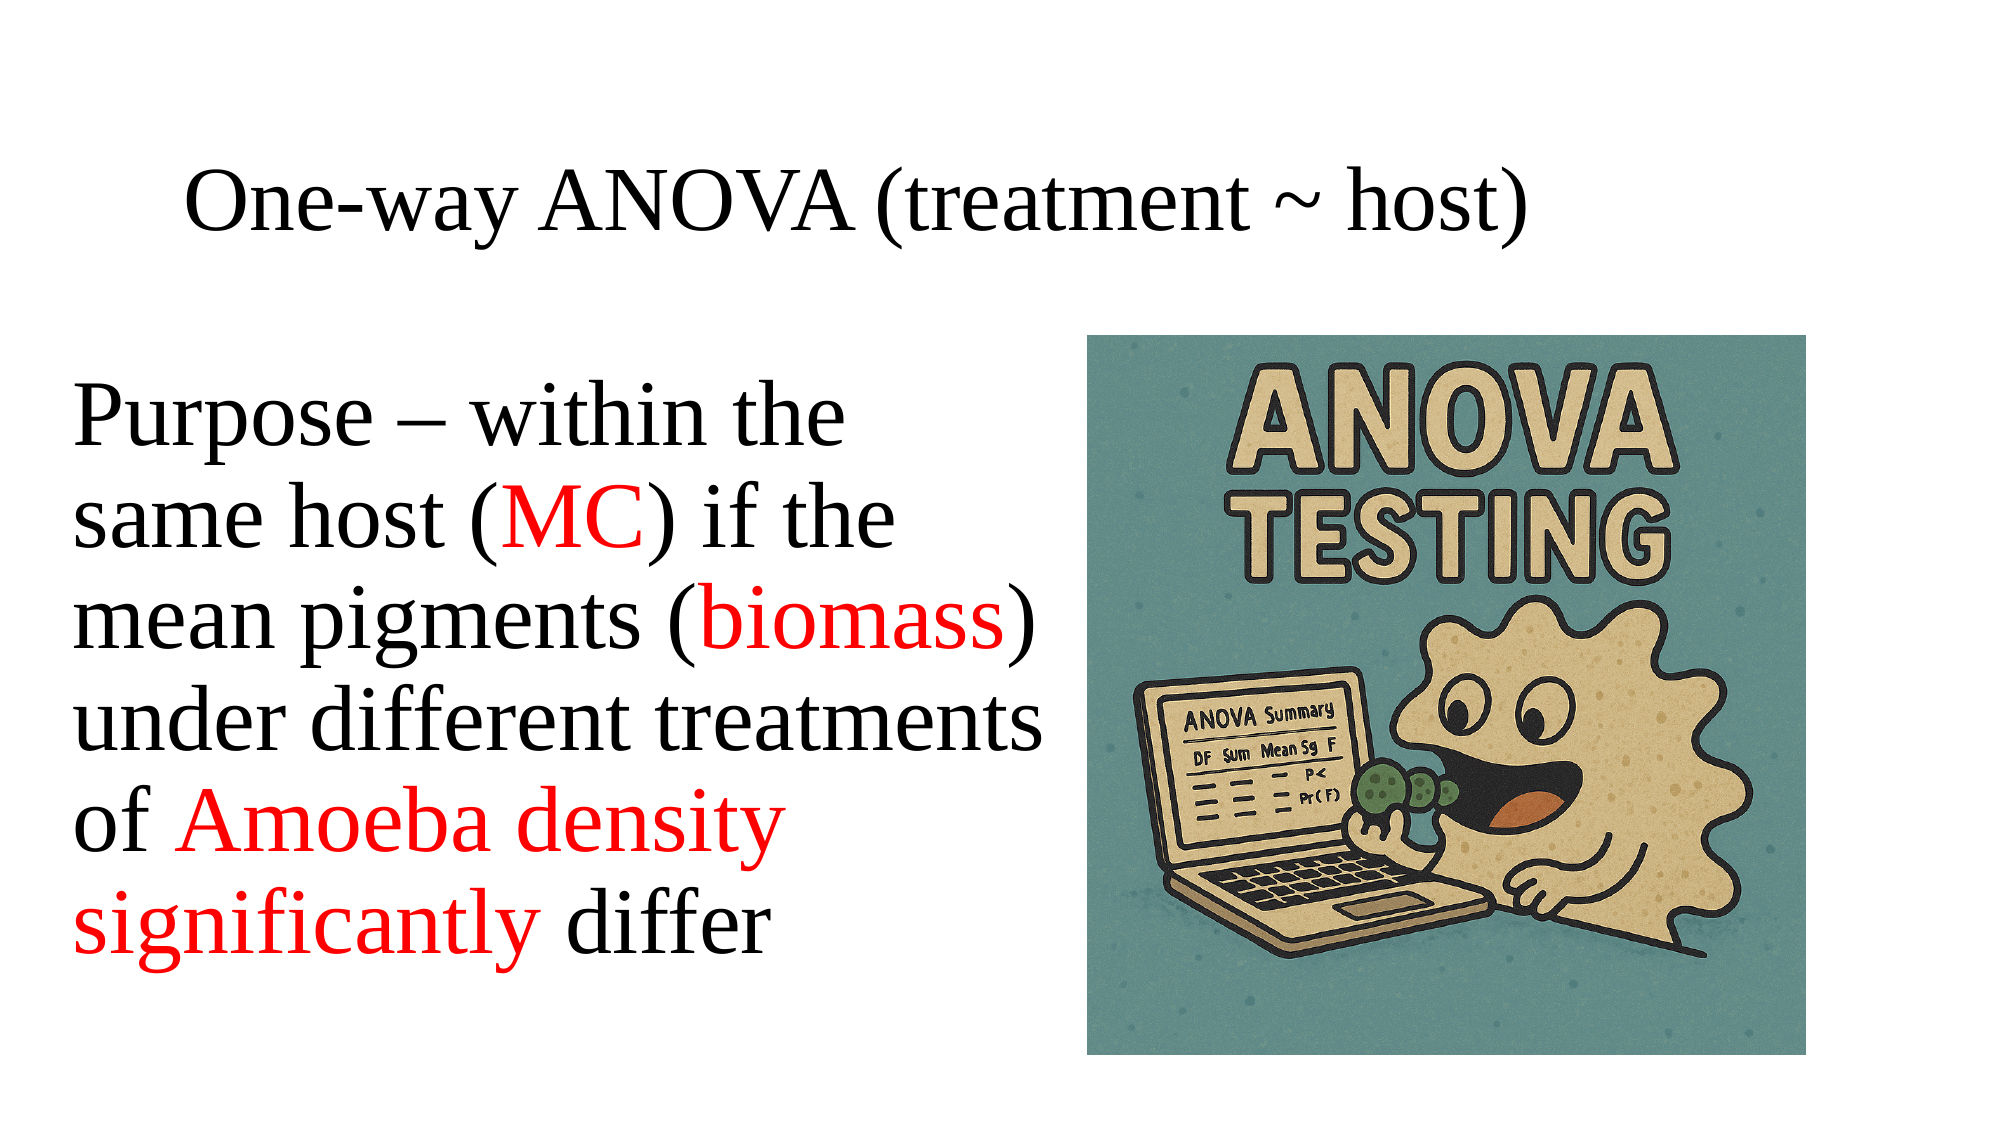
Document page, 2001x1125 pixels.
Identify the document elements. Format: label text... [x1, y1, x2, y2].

picture [1086, 335, 1807, 1055]
title One-way ANOVA (treatment ~ host) [168, 91, 1894, 310]
list Purpose – within the same host (MC) if the mean pigments (biomass) under different treatments of Amoeba density significantly differ [57, 357, 1062, 1076]
